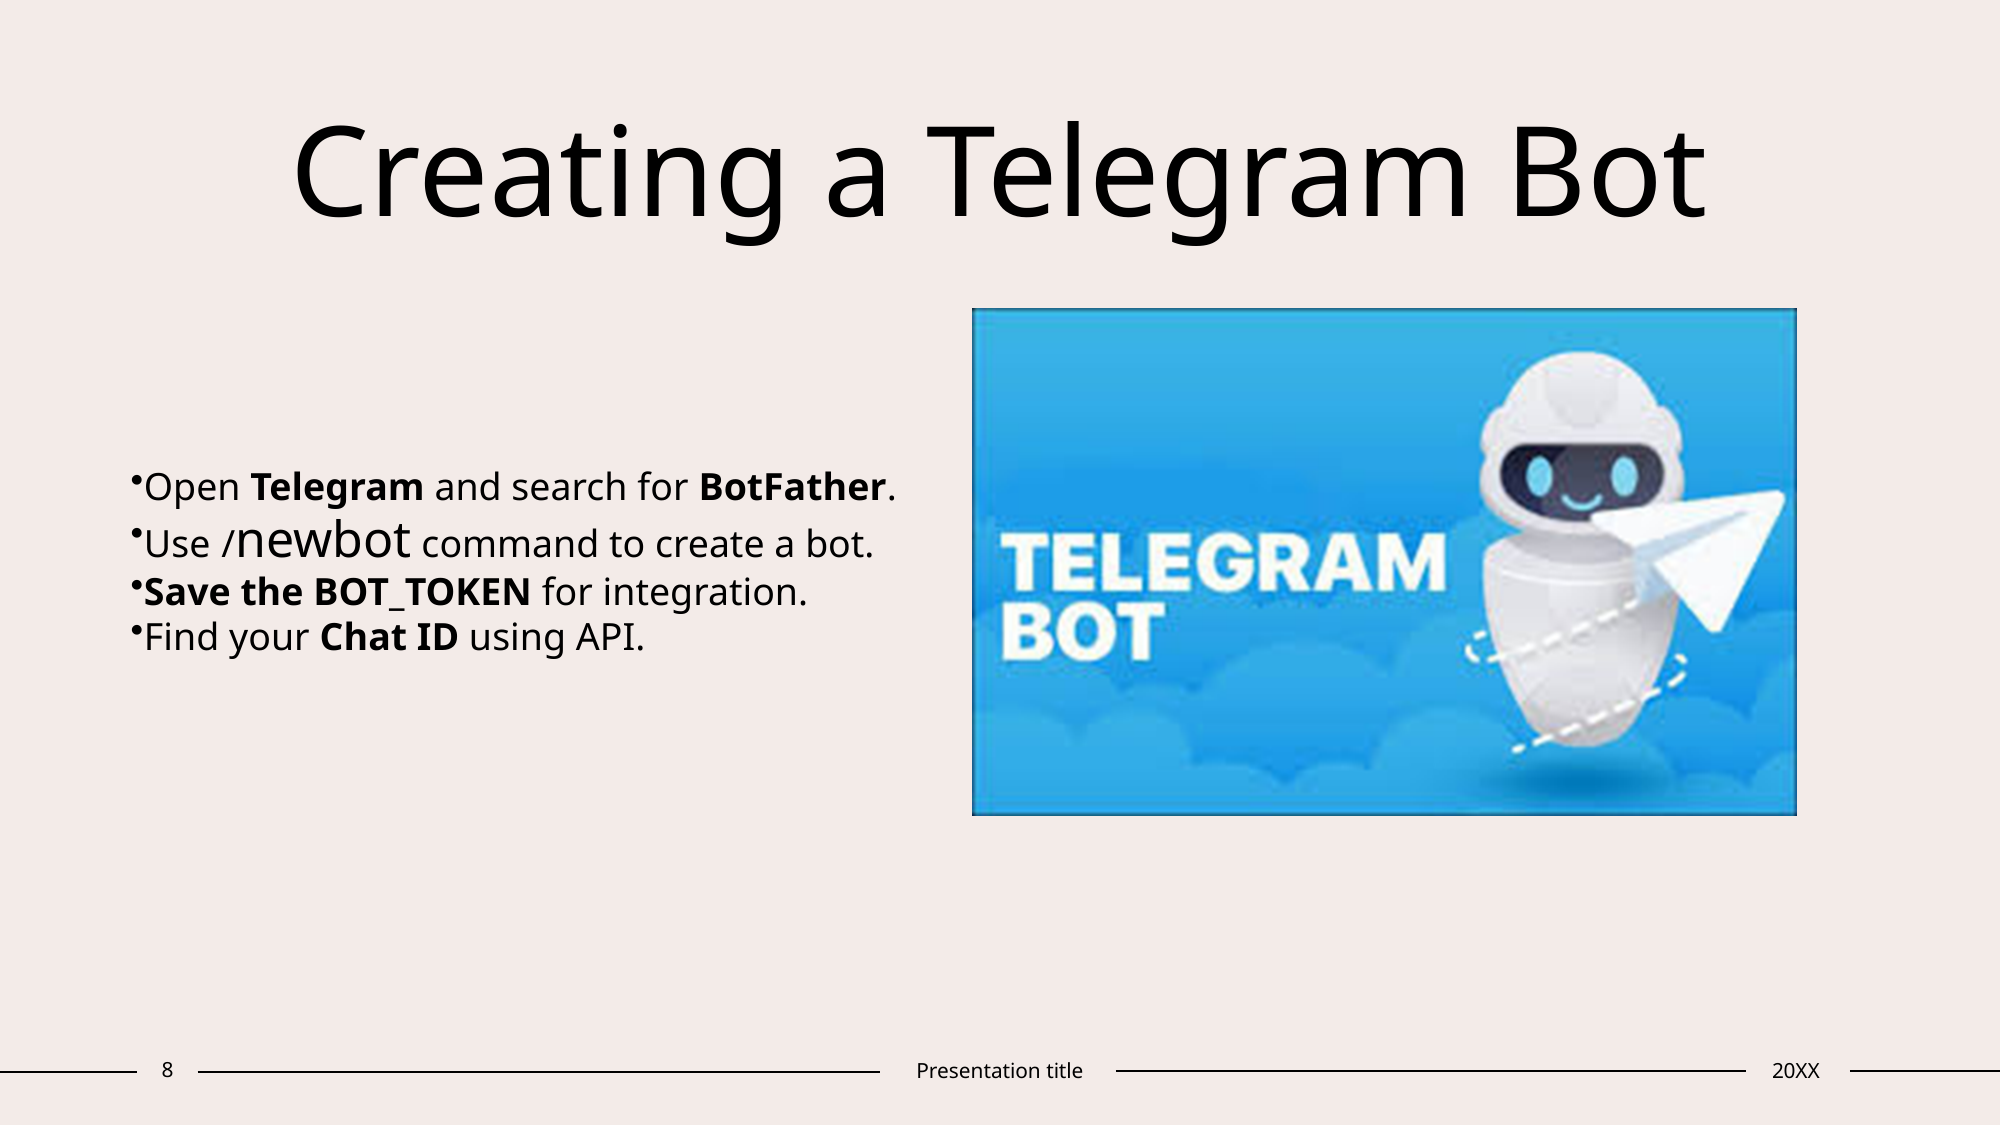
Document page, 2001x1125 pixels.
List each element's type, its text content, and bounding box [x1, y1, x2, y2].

slide_number 20XX [1743, 1050, 1849, 1091]
picture [971, 308, 1797, 816]
list Open Telegram and search for BotFather. Use /newbot command to create a bot. Save the BOT_TOKEN for integration. Find your Chat ID using API. [115, 211, 1849, 864]
slide_number 8 [137, 1050, 198, 1091]
footer Presentation title [879, 1050, 1120, 1091]
title Creating a Telegram Bot [187, 83, 1813, 211]
